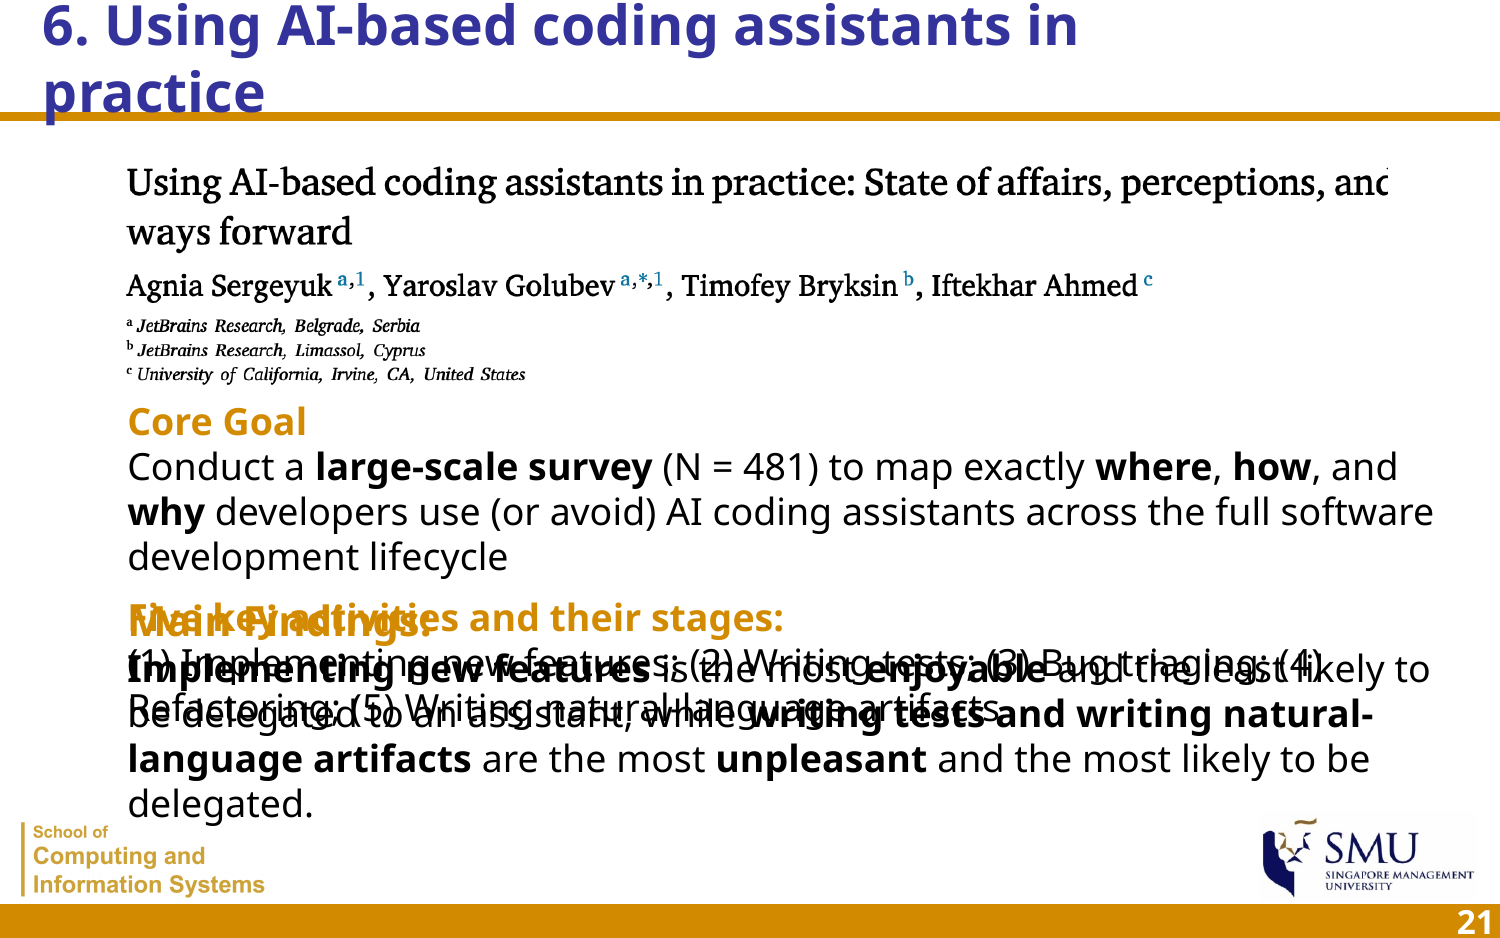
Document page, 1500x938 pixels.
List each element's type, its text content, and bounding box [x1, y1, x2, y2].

picture [16, 820, 271, 901]
picture [1259, 811, 1477, 902]
picture [112, 144, 1388, 391]
slide_number 21 [1297, 893, 1500, 925]
text_box Core Goal Conduct a large-scale survey (N = 481) to map exactly where, how, and why developers use (or avoid) AI coding assistants across the full software development lifecycle [112, 390, 1495, 585]
text_box Main Findings: Implementing new features is the most enjoyable and the least likely to be delegated to an assistant, while writing tests and writing natural-language artifacts are the most unpleasant and the most likely to be delegated. [112, 587, 1466, 832]
title 6. Using AI-based coding assistants in practice [27, 0, 1328, 132]
